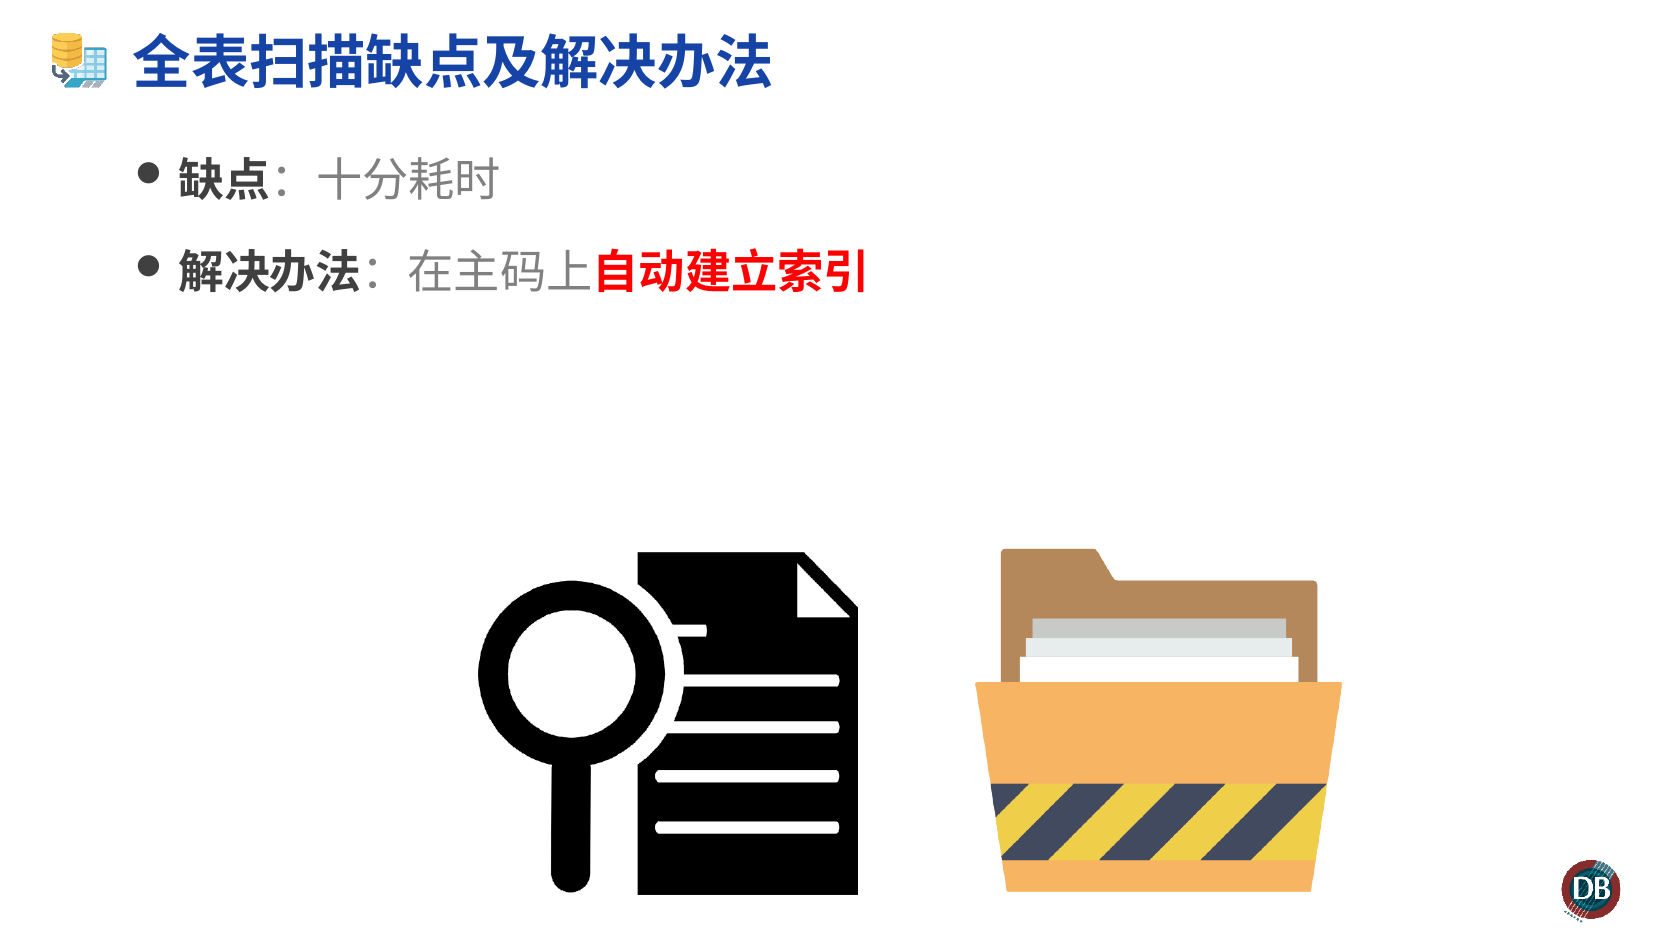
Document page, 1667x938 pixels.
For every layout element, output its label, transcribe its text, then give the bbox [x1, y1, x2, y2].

picture [974, 536, 1342, 904]
text_box 缺点：十分耗时 解决办法：在主码上自动建立索引 [118, 114, 1559, 869]
picture [478, 552, 858, 895]
title 全表扫描缺点及解决办法 [118, 17, 1590, 103]
picture [1557, 858, 1623, 924]
picture [49, 30, 109, 90]
